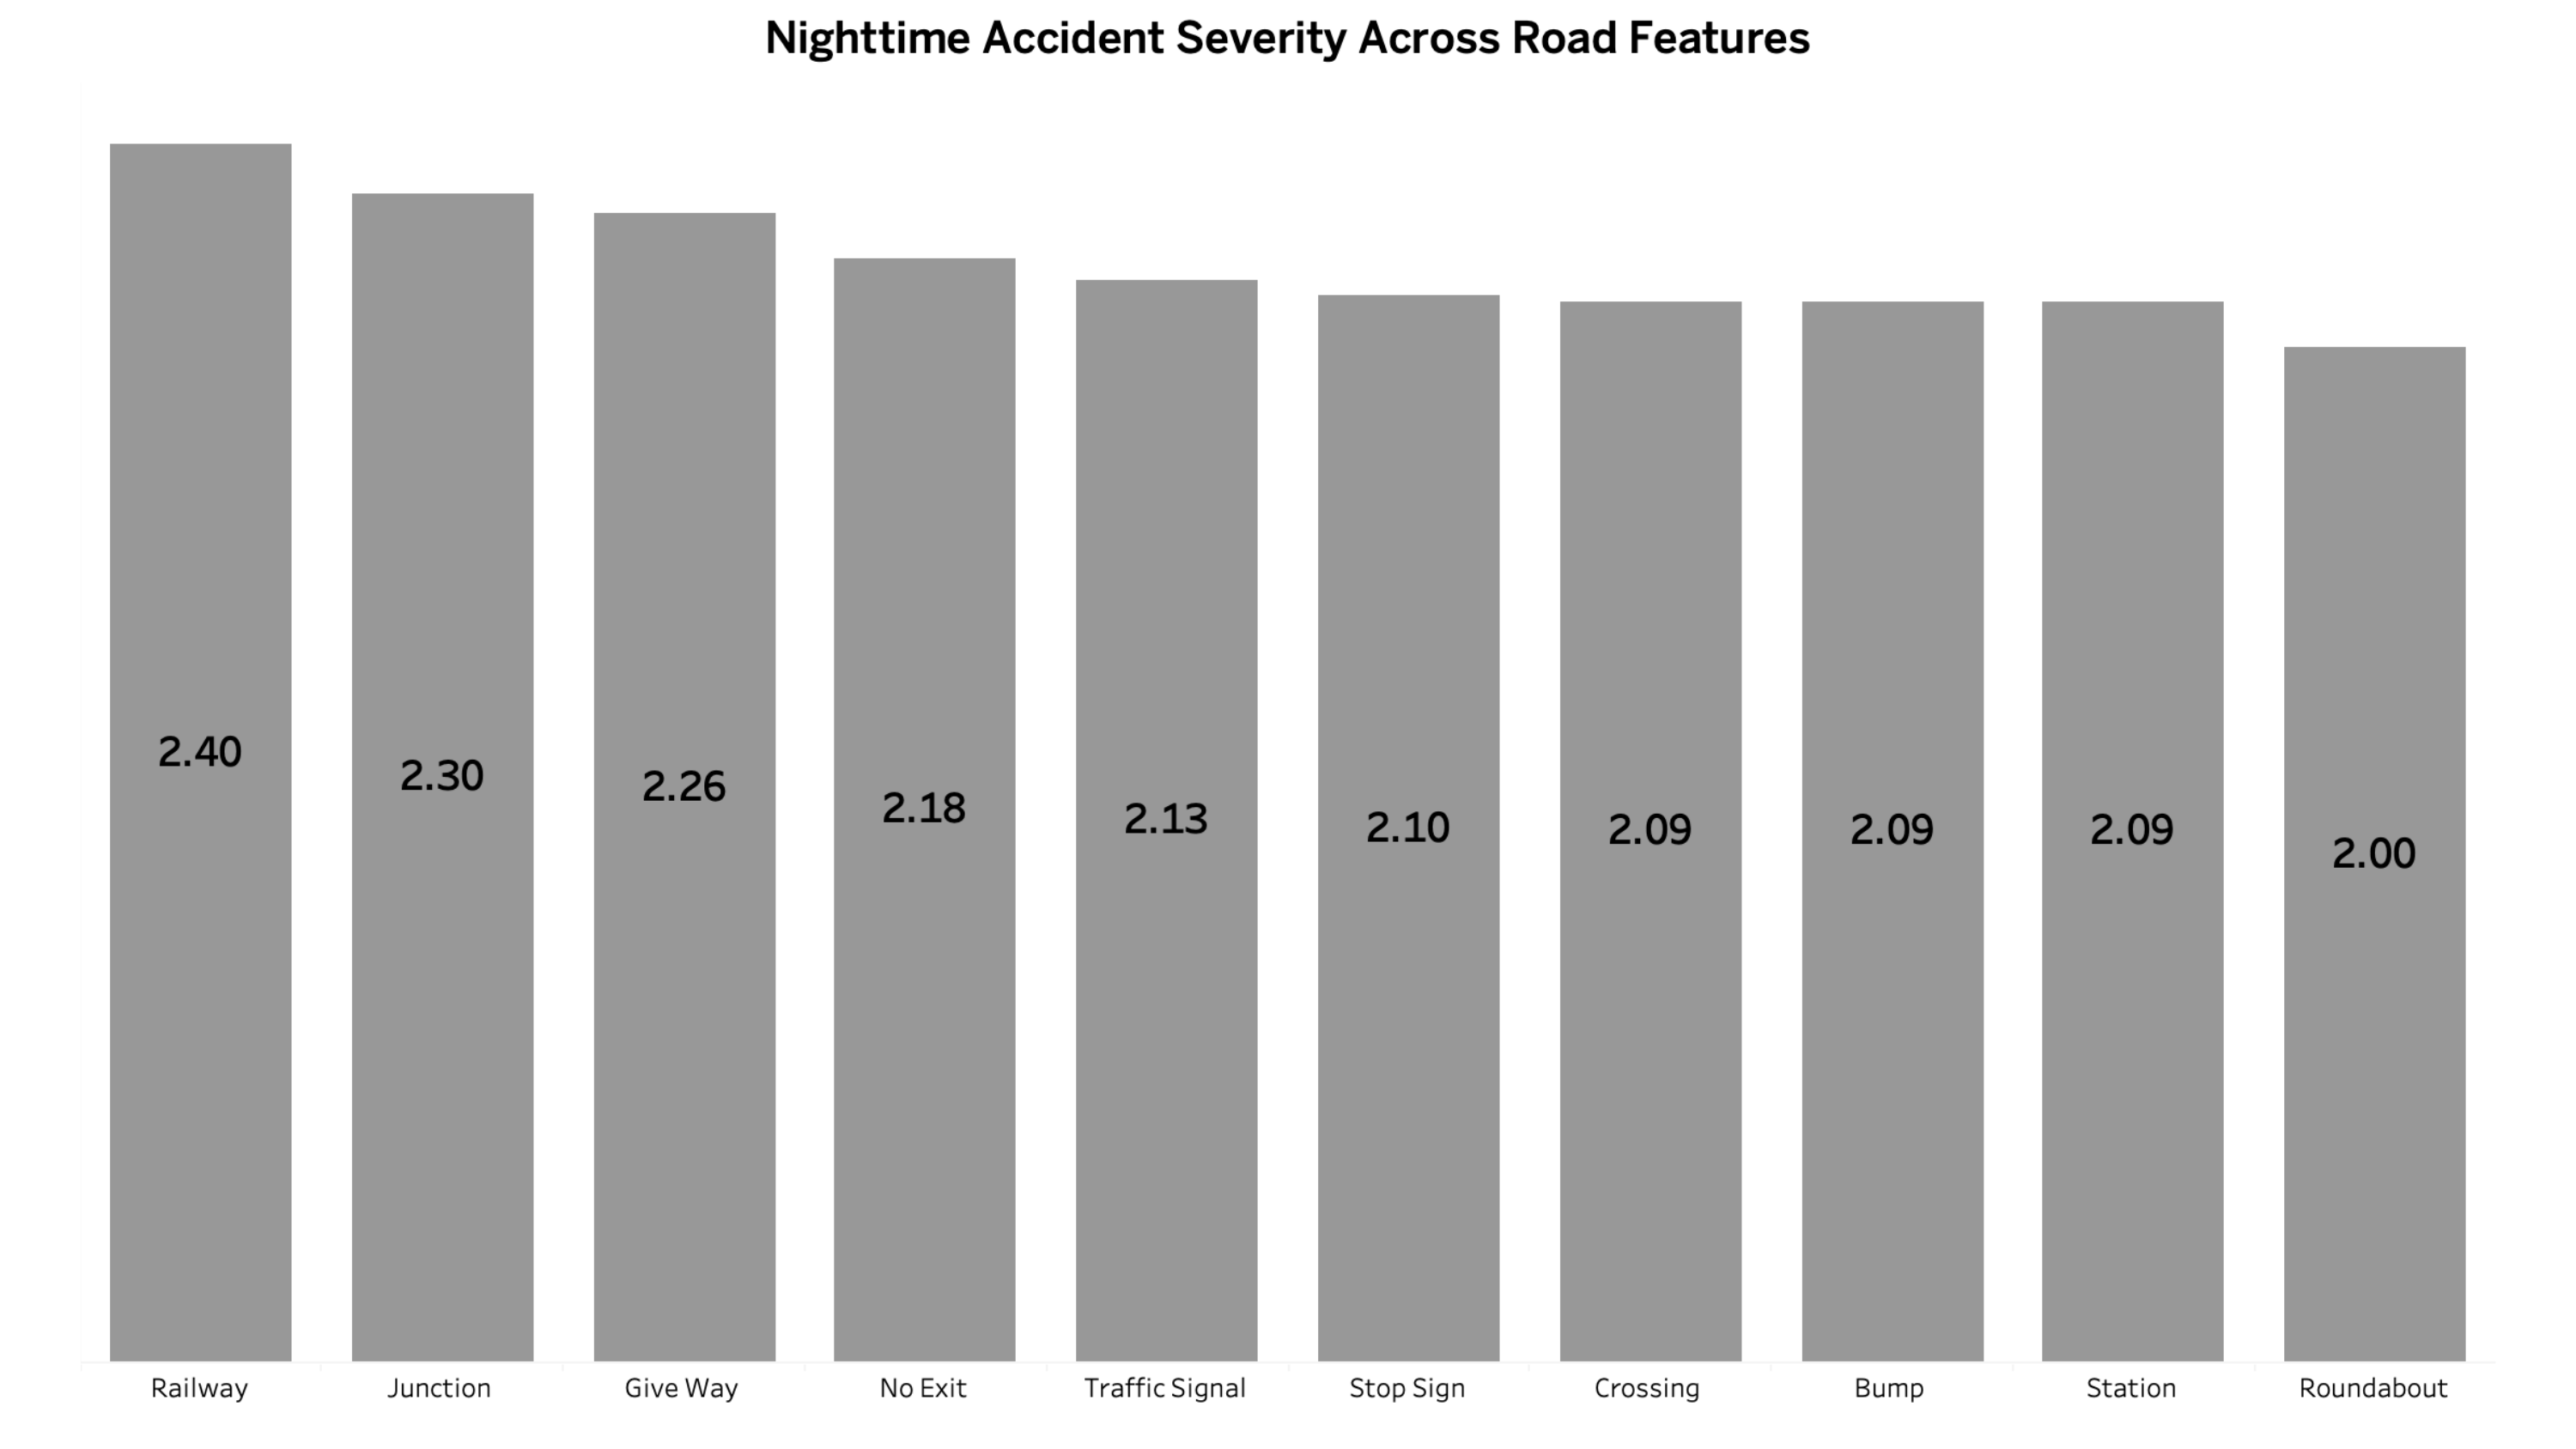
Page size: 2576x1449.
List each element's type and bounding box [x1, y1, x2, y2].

text_box [80, 0, 2496, 1449]
